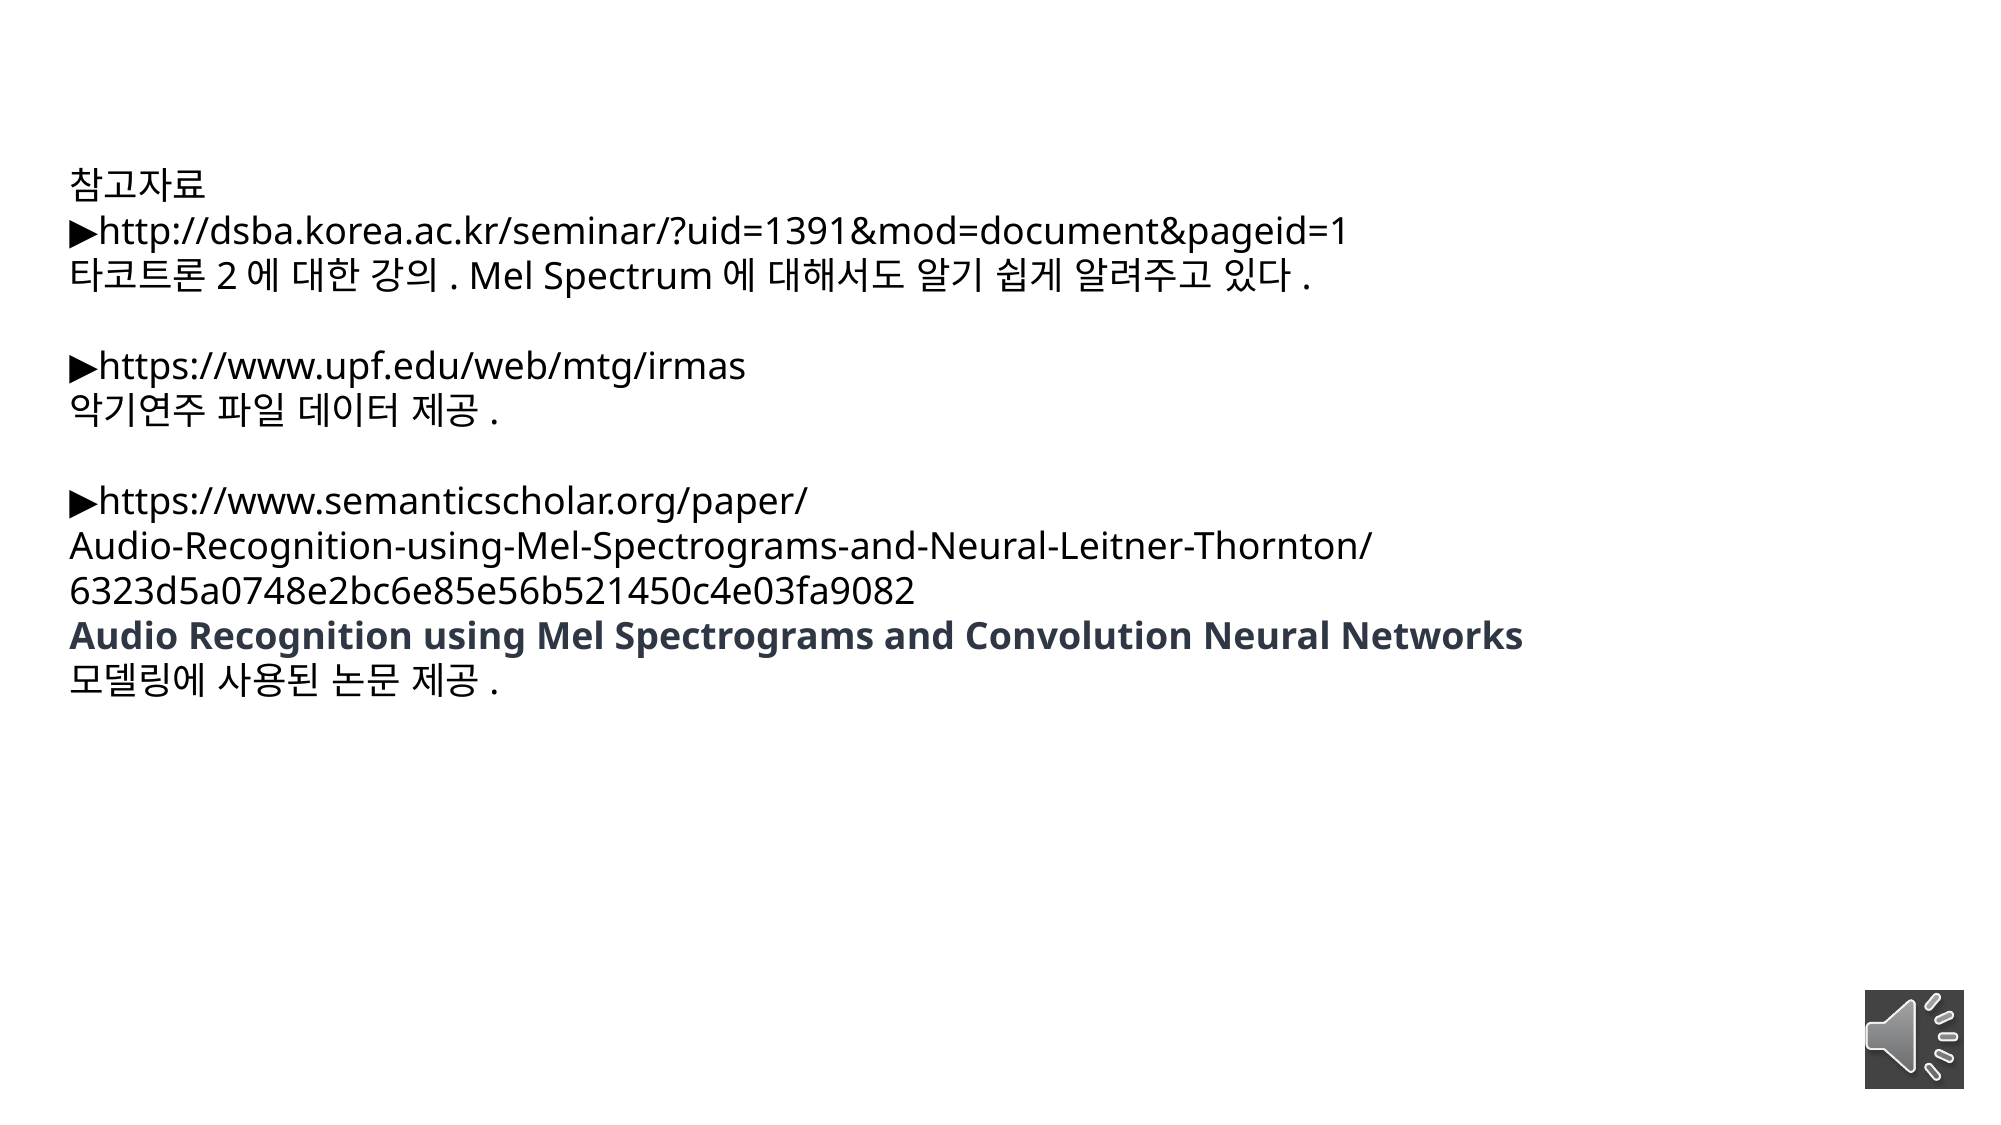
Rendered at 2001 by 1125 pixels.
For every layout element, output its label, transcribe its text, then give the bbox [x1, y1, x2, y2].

picture [1864, 989, 1965, 1090]
text_box 참고자료 ▶http://dsba.korea.ac.kr/seminar/?uid=1391&mod=document&pageid=1 타코트론2에 대한 강의. Mel Spectrum에 대해서도 알기 쉽게 알려주고 있다. ▶https://www.upf.edu/web/mtg/irmas 악기연주 파일 데이터 제공. ▶https://www.semanticscholar.org/paper/ Audio-Recognition-using-Mel-Spectrograms-and-Neural-Leitner-Thornton/ 6323d5a0748e2bc6e85e56b521450c4e03fa9082 Audio Recognition using Mel Spectrograms and Convolution Neural Networks 모델링에 사용된 논문 제공. [54, 154, 1540, 755]
